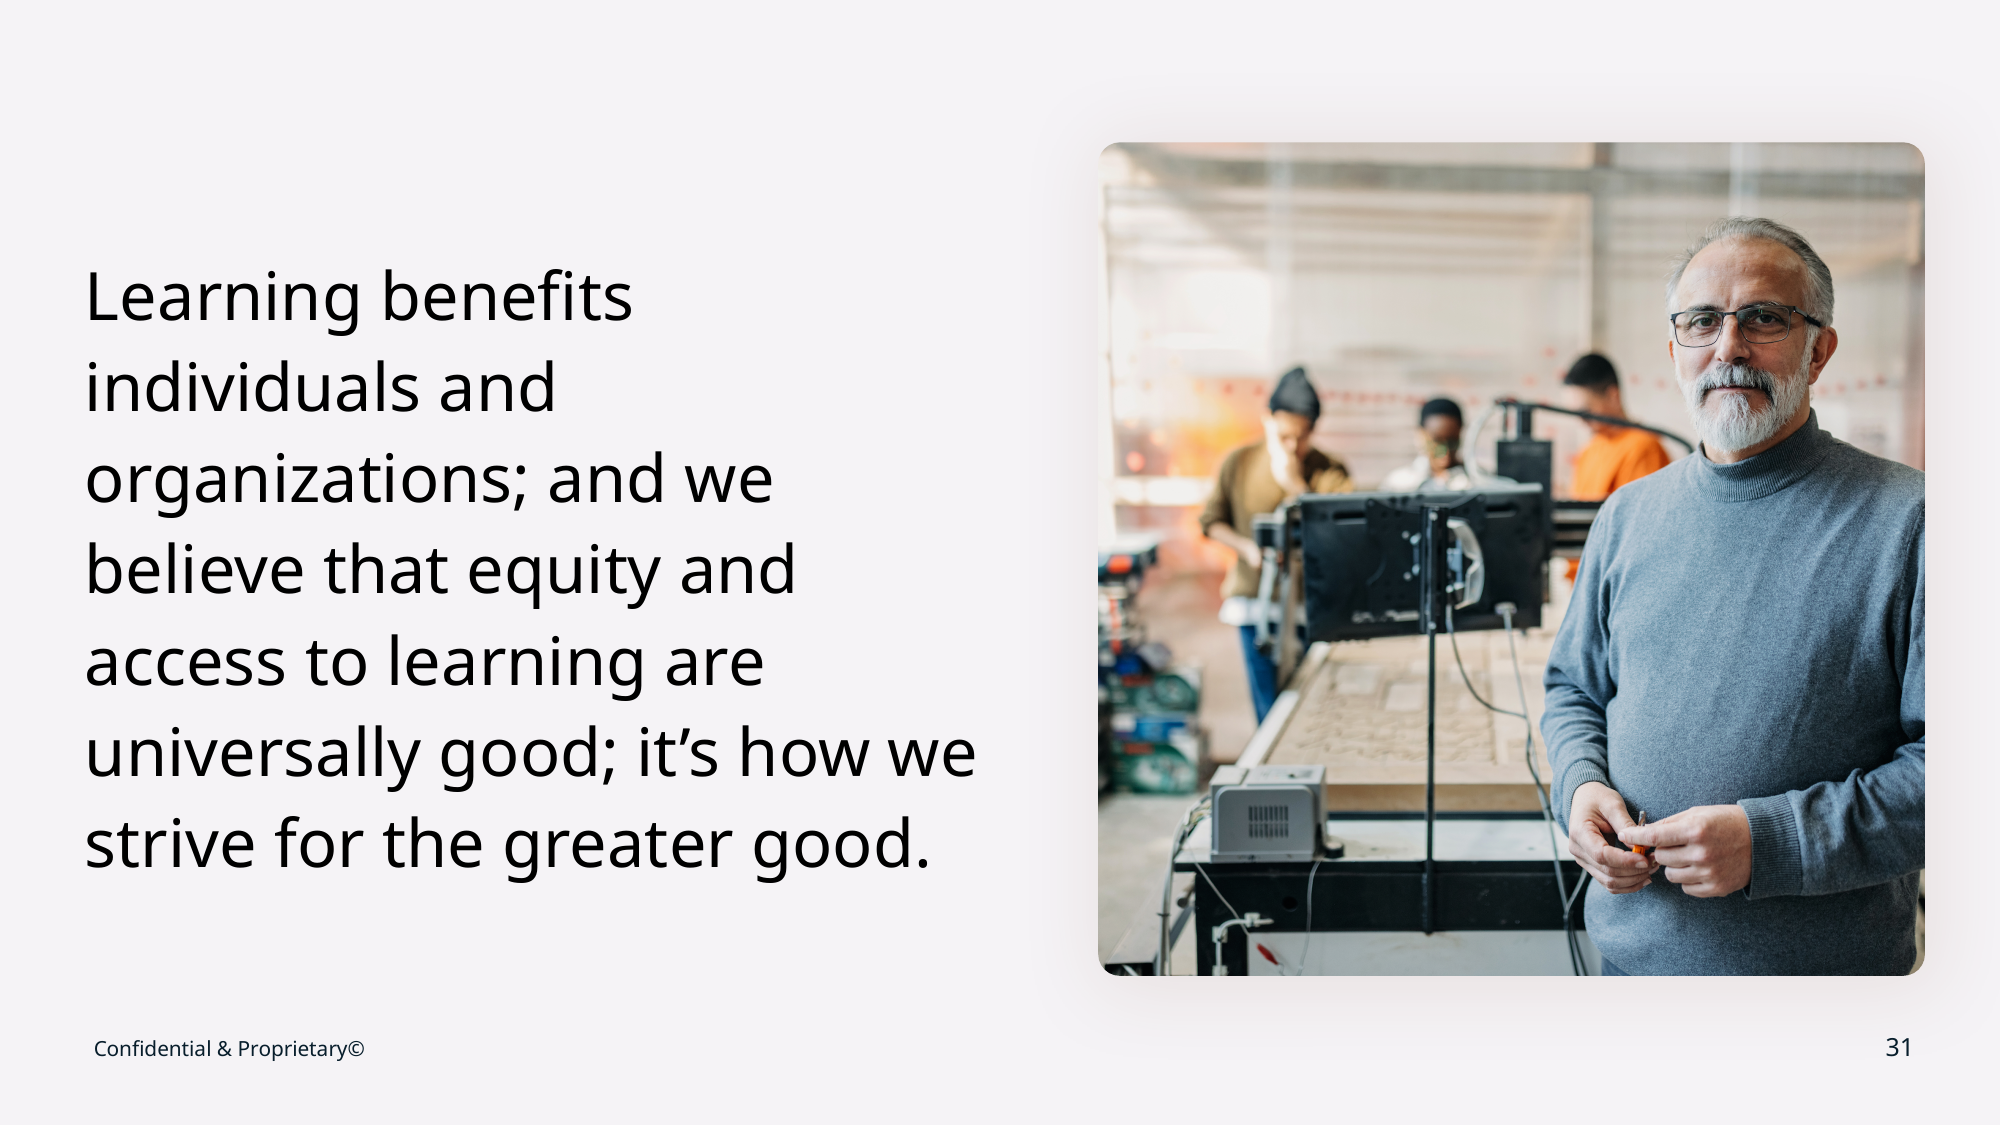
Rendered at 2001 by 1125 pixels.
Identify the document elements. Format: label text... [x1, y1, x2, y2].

footer Confidential & Proprietary© [78, 1018, 1822, 1079]
slide_number ‹#› [1849, 1018, 1930, 1079]
title Learning benefits individuals and organizations; and we believe that equity and access to learning are universally good; it’s how we strive for the greater good. [70, 147, 995, 976]
picture [1097, 142, 1926, 977]
